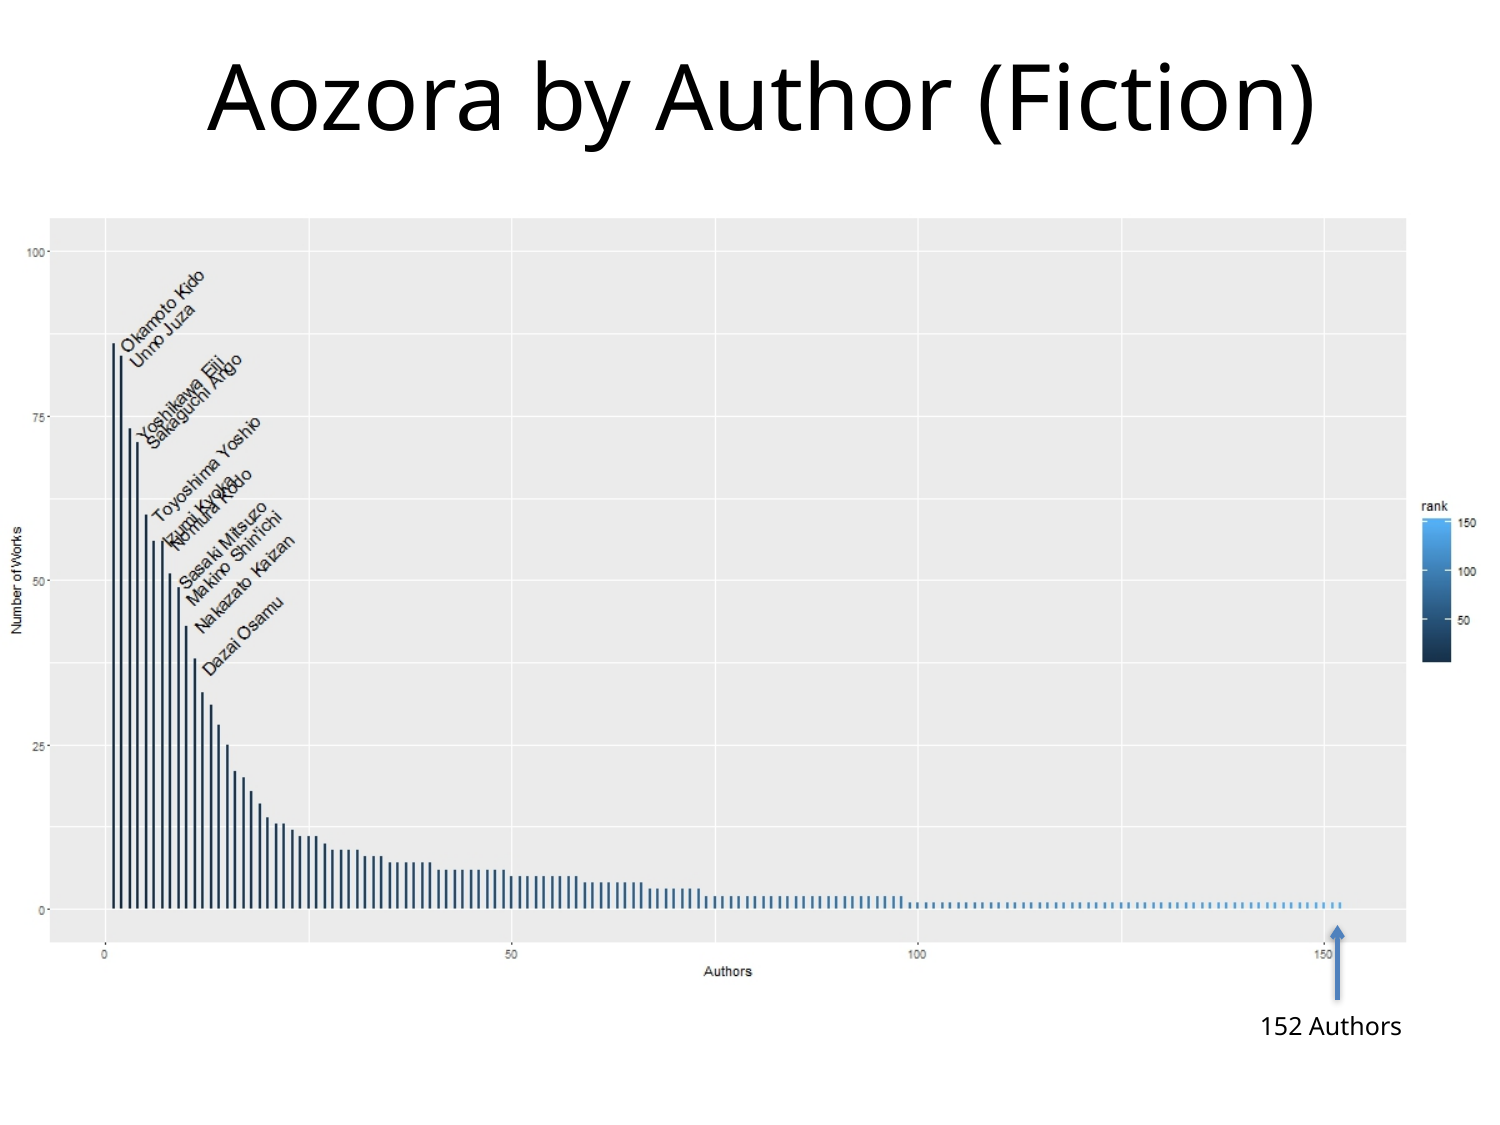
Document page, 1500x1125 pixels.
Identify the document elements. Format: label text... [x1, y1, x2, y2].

text_box 152 Authors [1224, 999, 1438, 1050]
text_box [74, 995, 1438, 1088]
picture [0, 212, 1500, 986]
title Aozora by Author (Fiction) [87, 0, 1438, 188]
